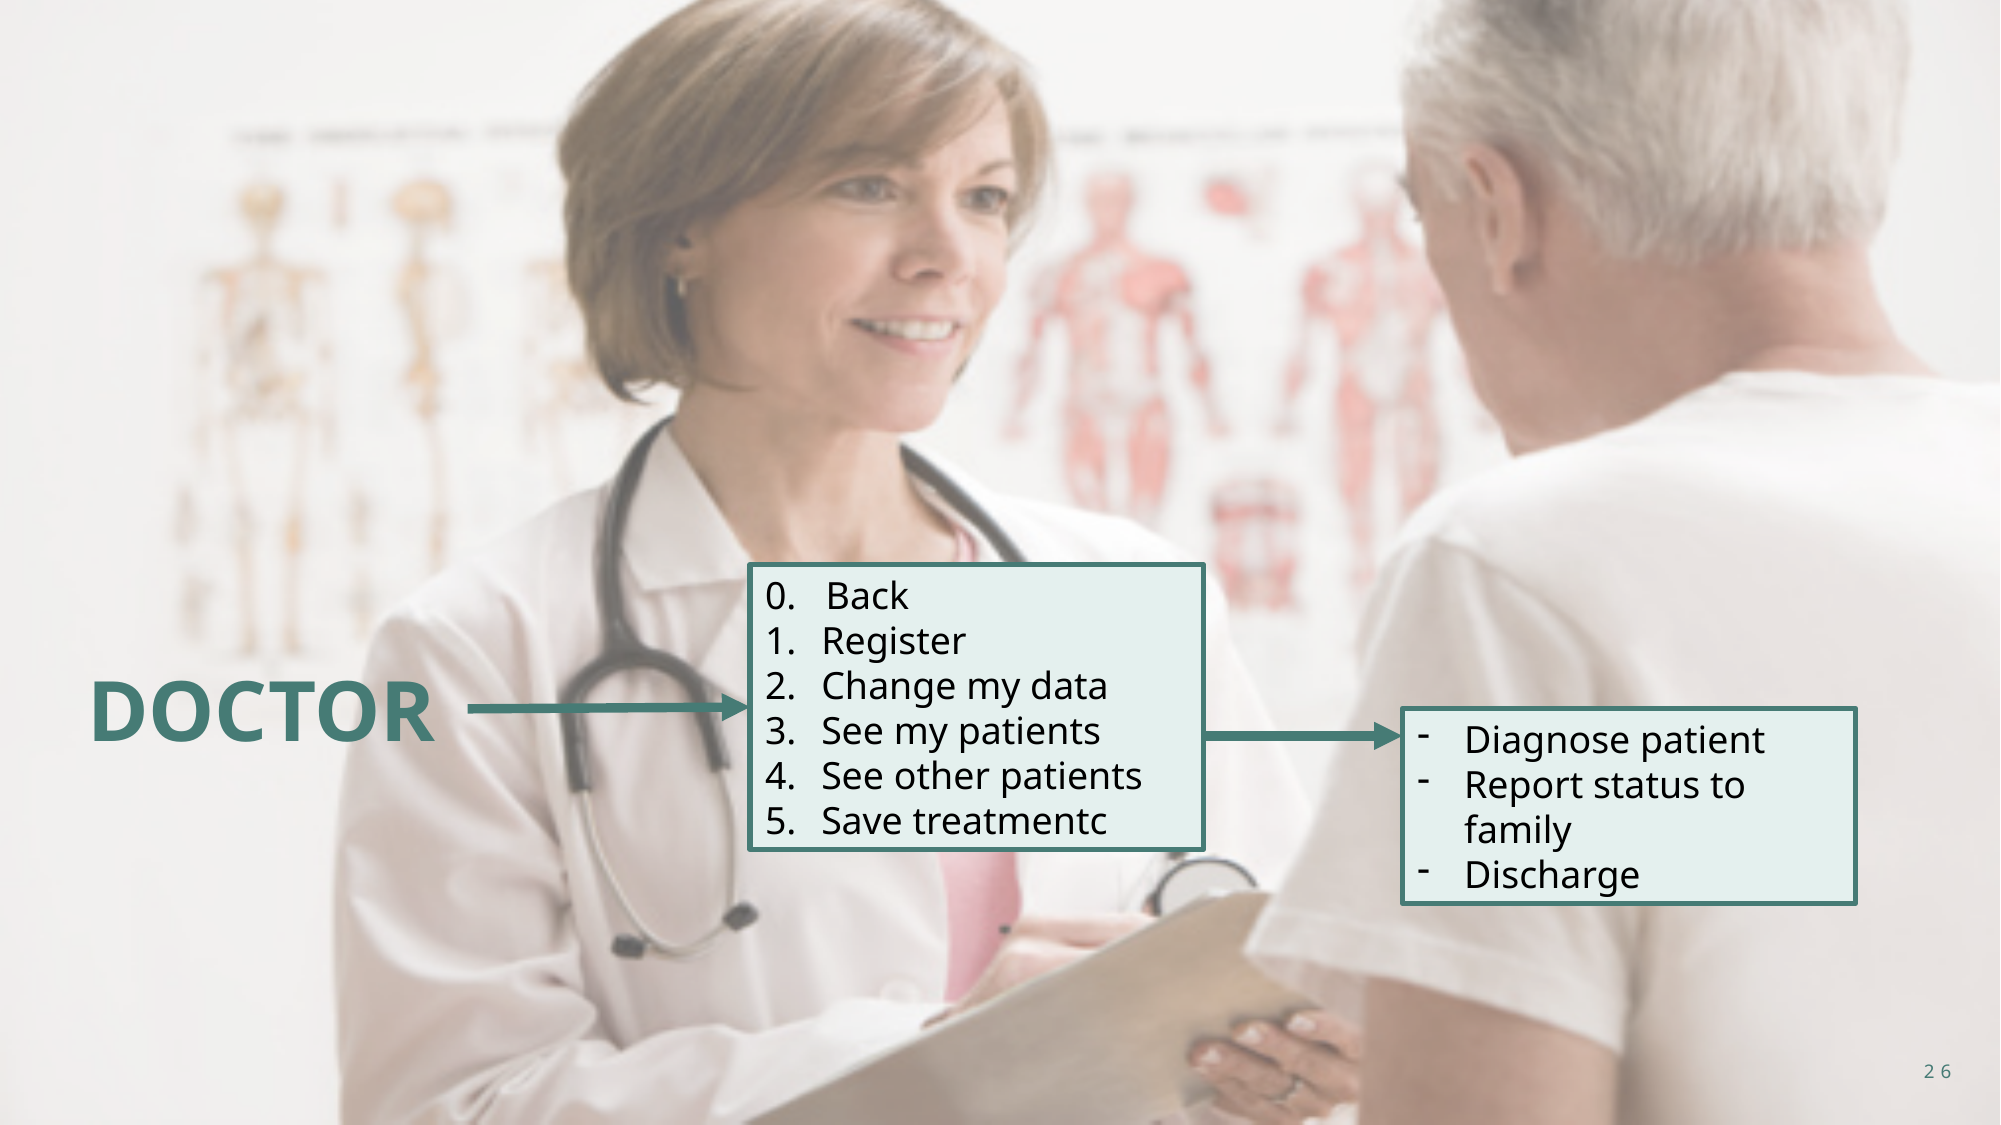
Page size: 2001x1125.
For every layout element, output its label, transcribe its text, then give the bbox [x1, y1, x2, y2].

text_box 0. Back Register Change my data See my patients See other patients Save treatmentc [750, 564, 1204, 850]
slide_number 26 [1823, 1042, 1967, 1103]
text_box DOCTOR [72, 650, 565, 766]
text_box Diagnose patient Report status to family Discharge [1402, 708, 1856, 904]
